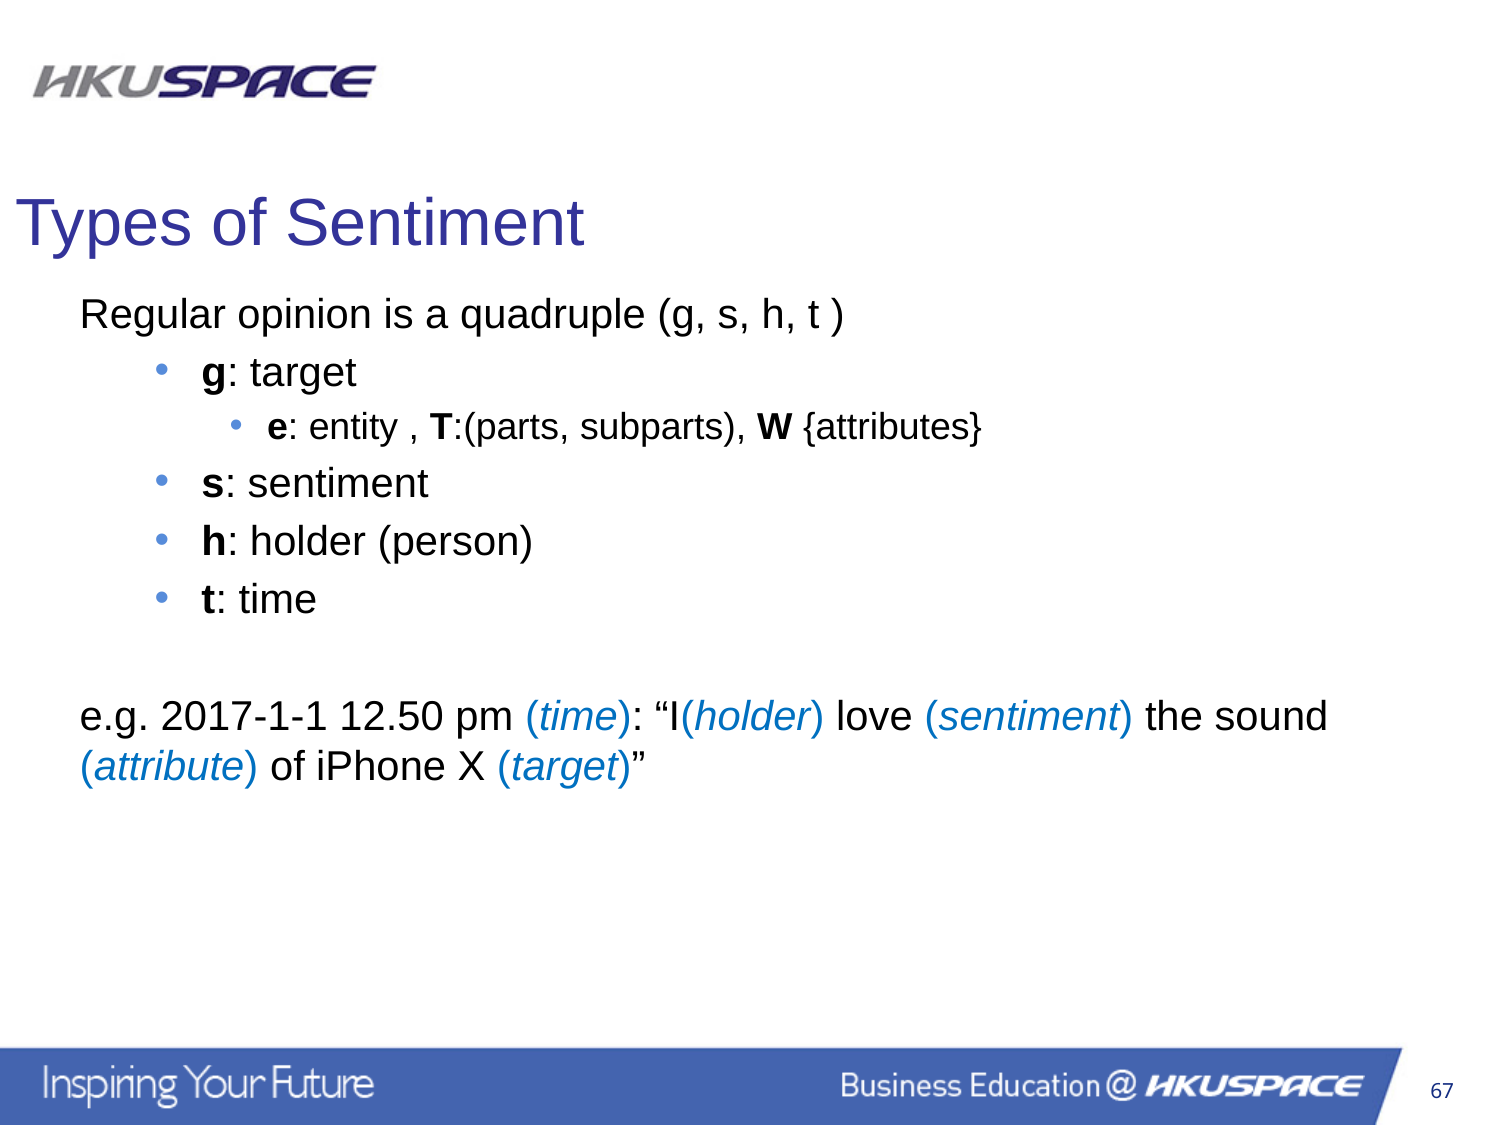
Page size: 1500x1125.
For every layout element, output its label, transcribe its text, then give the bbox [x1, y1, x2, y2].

text_box Regular opinion is a quadruple (g, s, h, t ) g: target e: entity , T:(parts, subparts), W {attributes} s: sentiment h: holder (person) t: time e.g. 2017-1-1 12.50 pm (time): “I(holder) love (sentiment) the sound (attribute) of iPhone X (target)” [64, 278, 1483, 1047]
title Types of Sentiment [0, 101, 1325, 266]
slide_number 67 [1415, 1070, 1499, 1125]
picture [0, 0, 1500, 1125]
